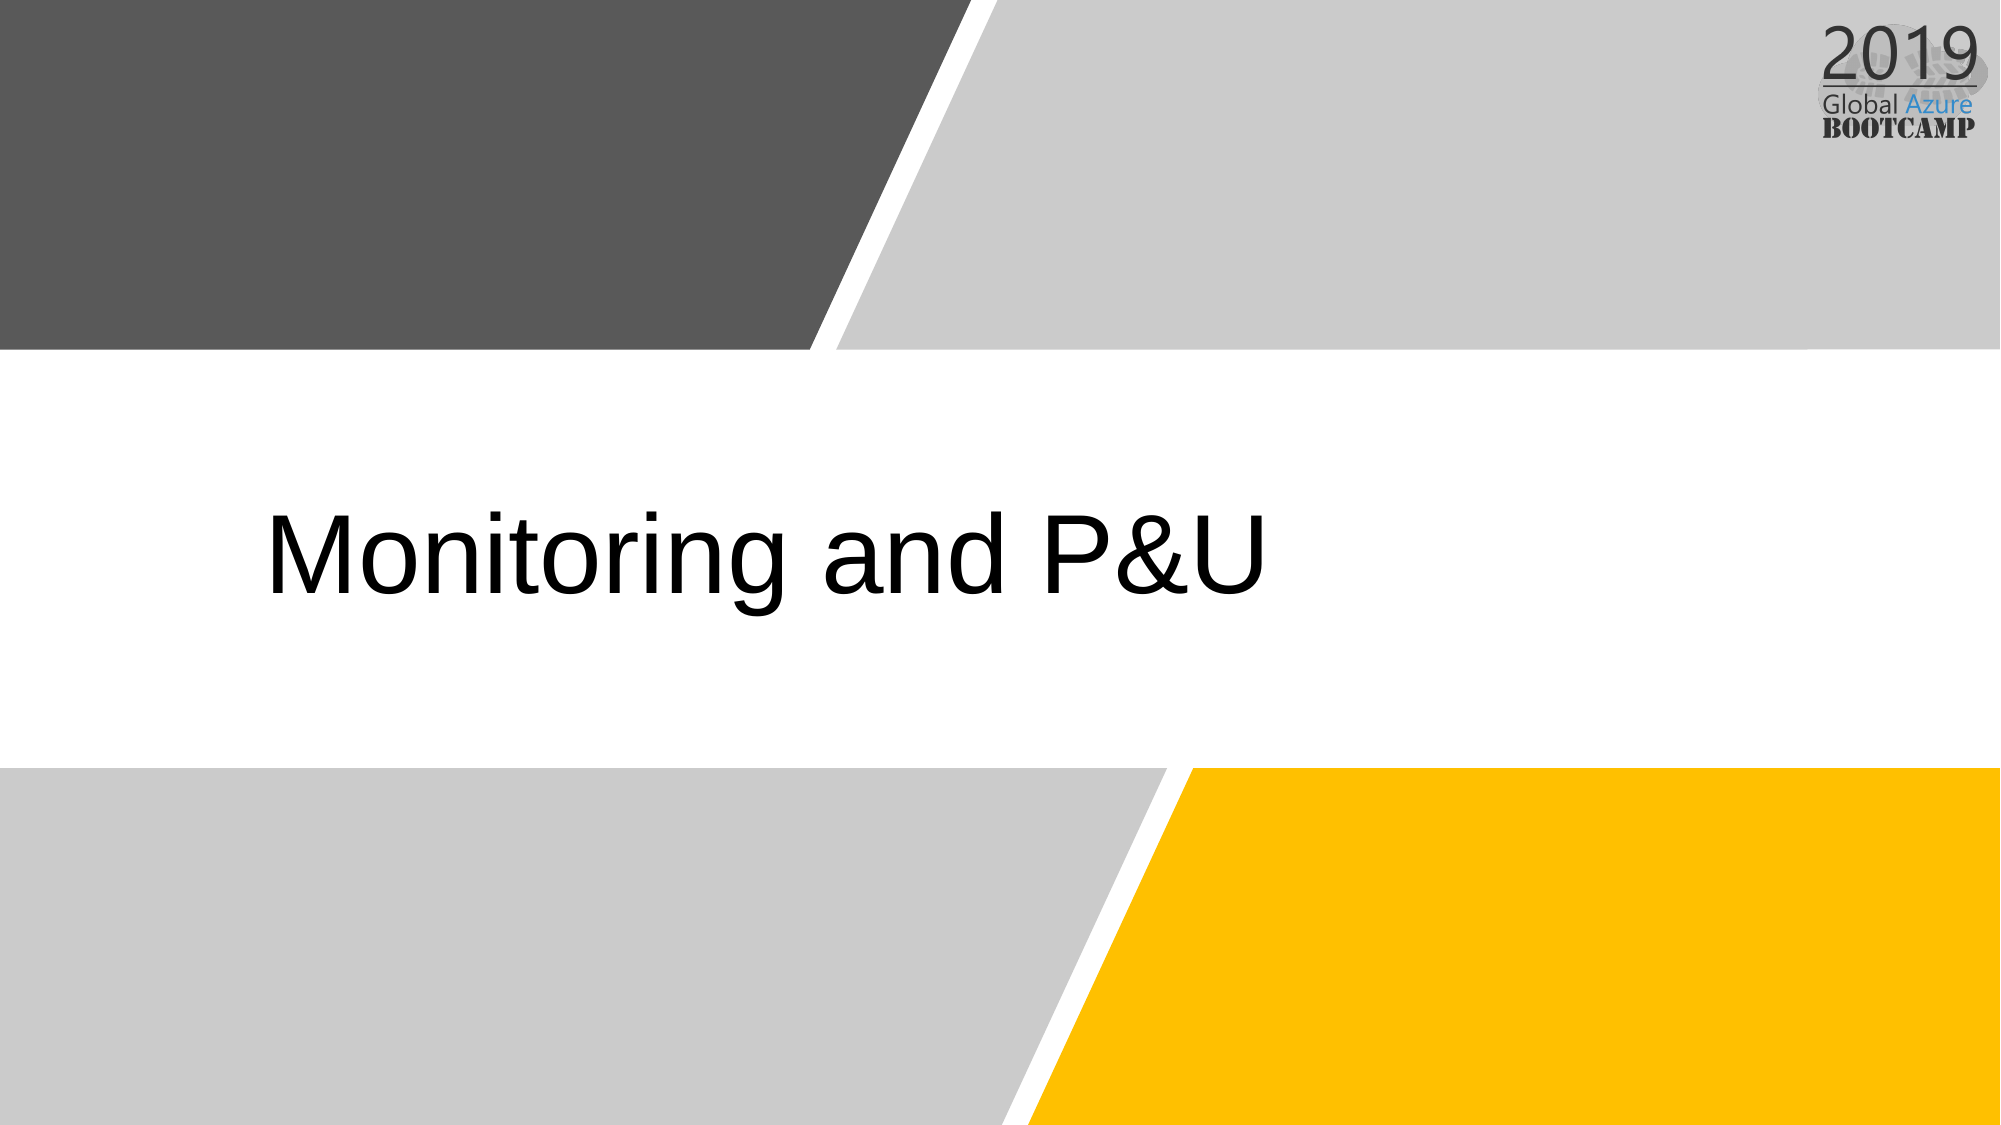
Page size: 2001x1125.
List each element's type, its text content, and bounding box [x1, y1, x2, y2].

text_box [1007, 767, 1192, 1125]
text_box [0, 767, 1169, 1125]
text_box [834, 0, 2000, 351]
text_box Monitoring and P&U [249, 368, 1750, 625]
text_box [0, 0, 973, 351]
text_box [1026, 767, 2000, 1125]
